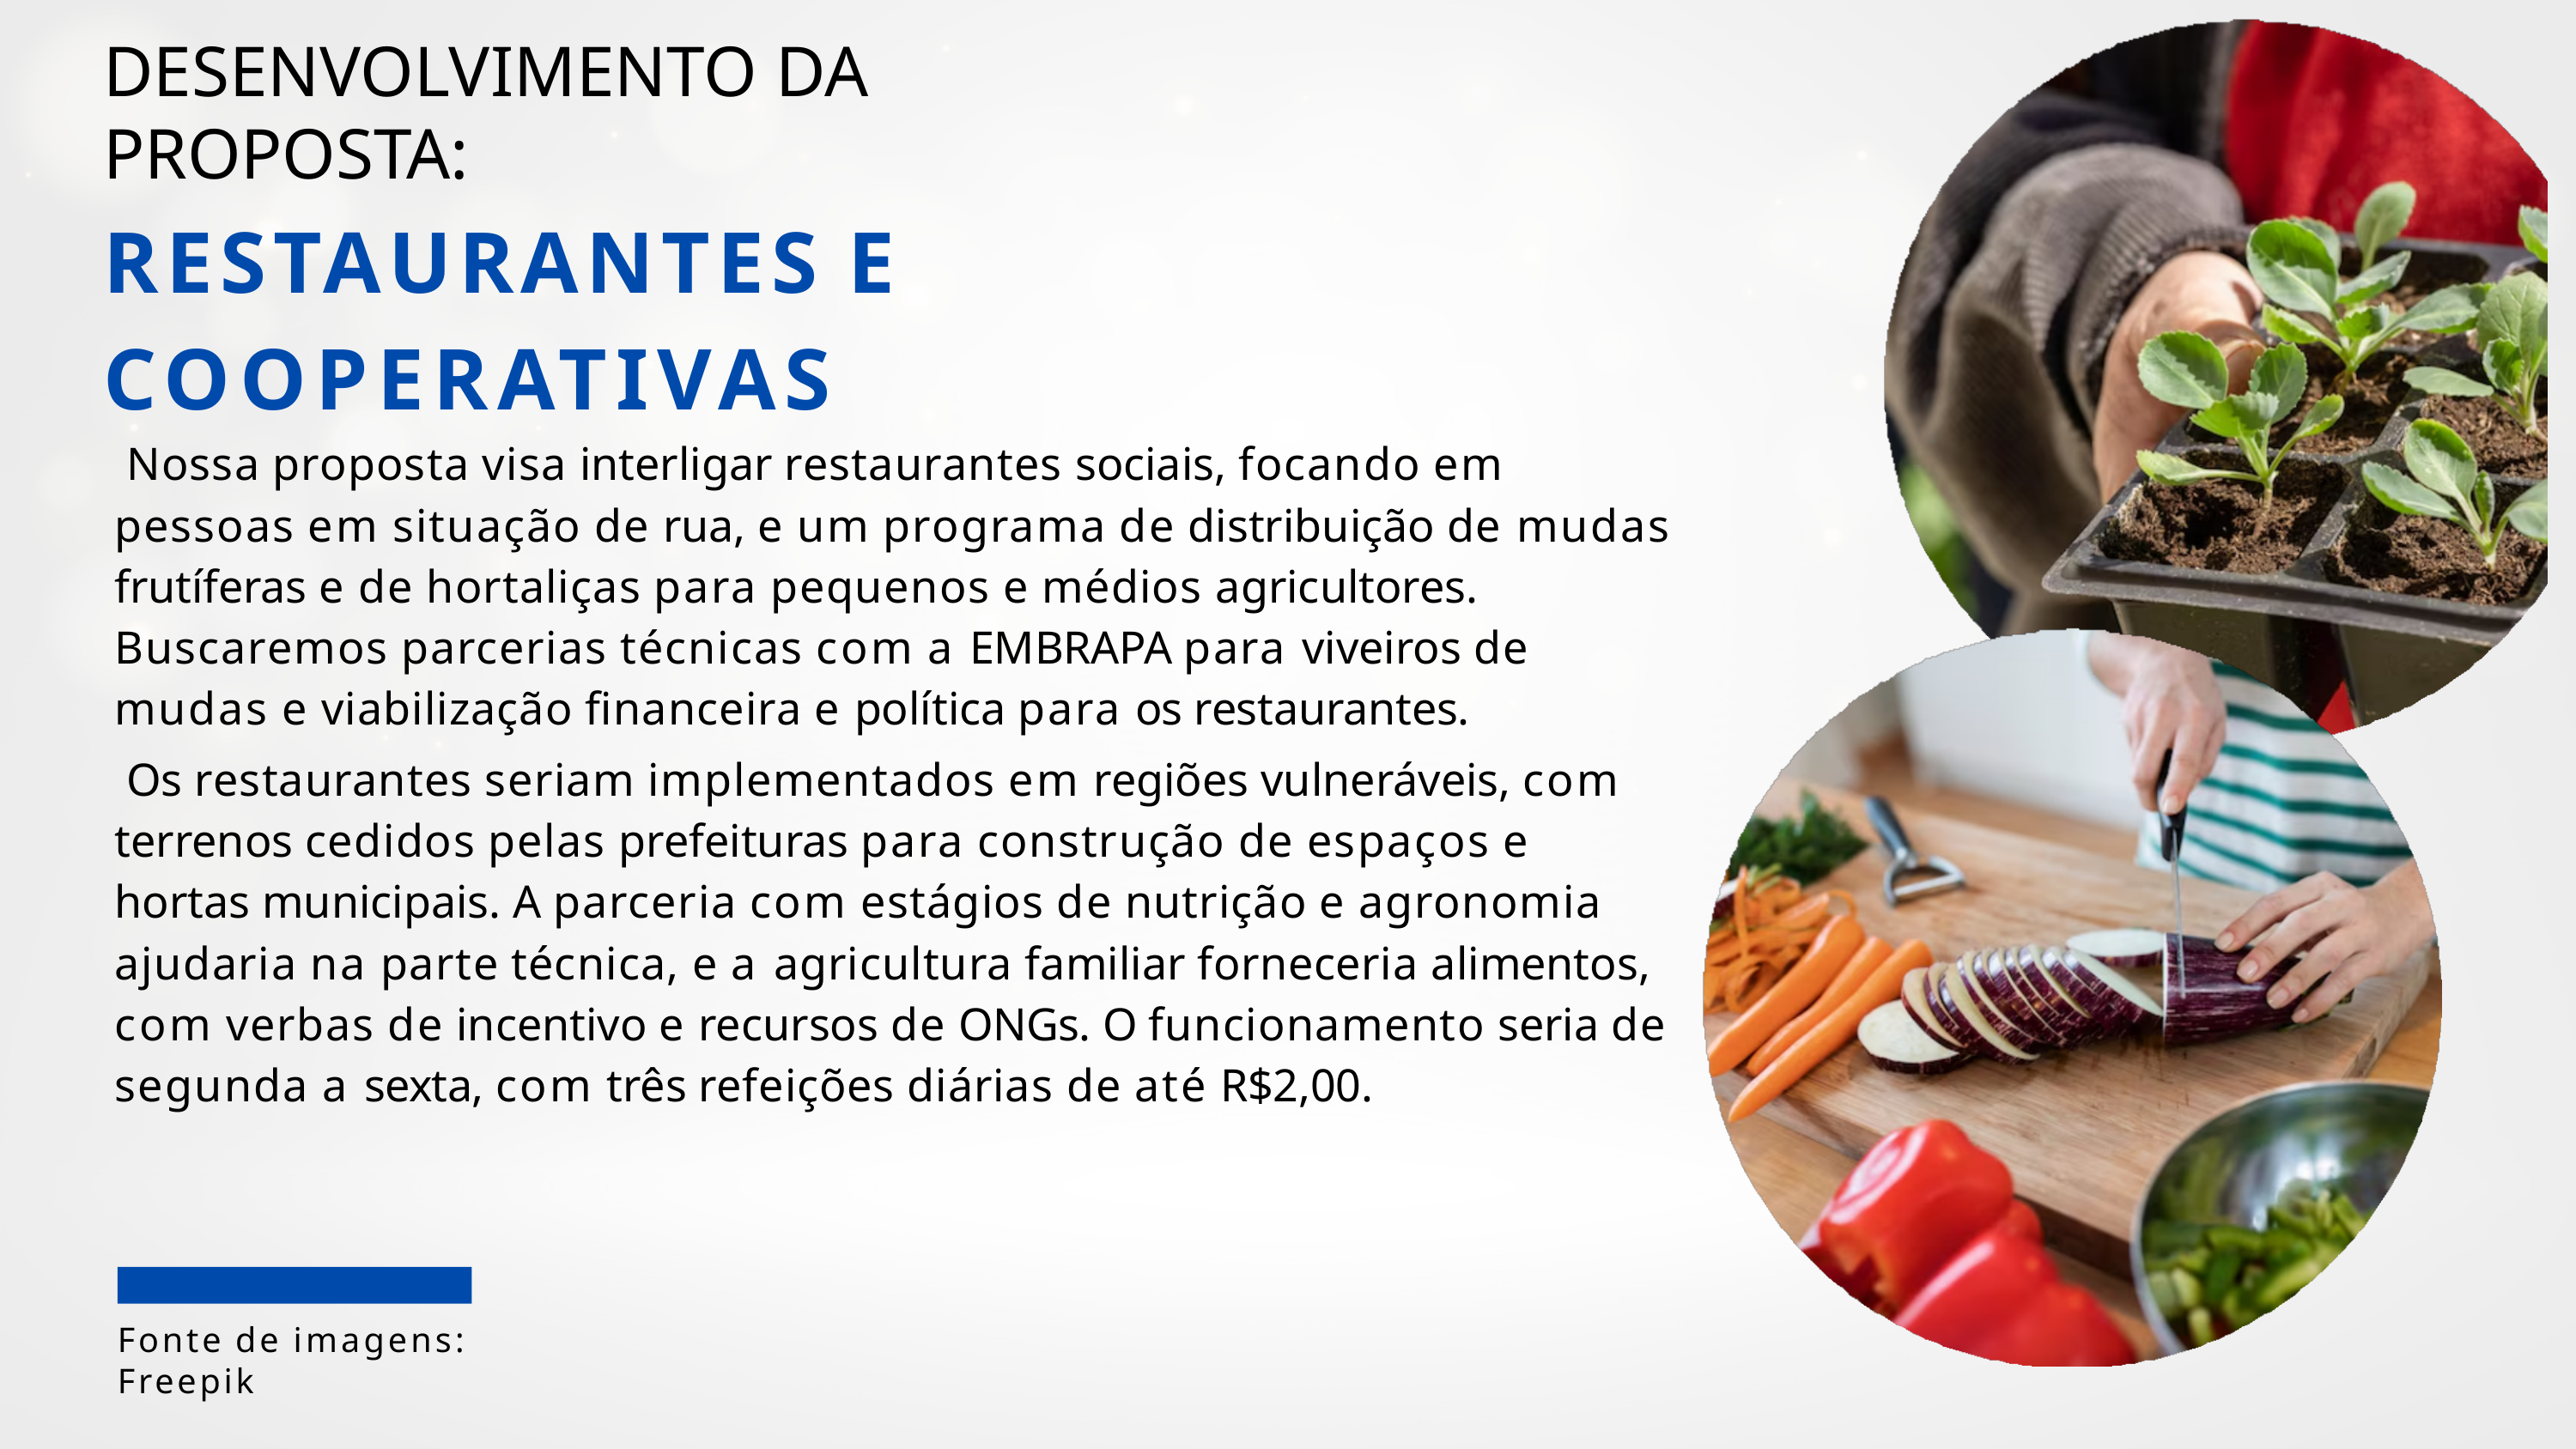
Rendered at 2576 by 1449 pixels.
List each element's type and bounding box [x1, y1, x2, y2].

text_box [1702, 17, 2548, 1367]
picture [0, 0, 2576, 1449]
